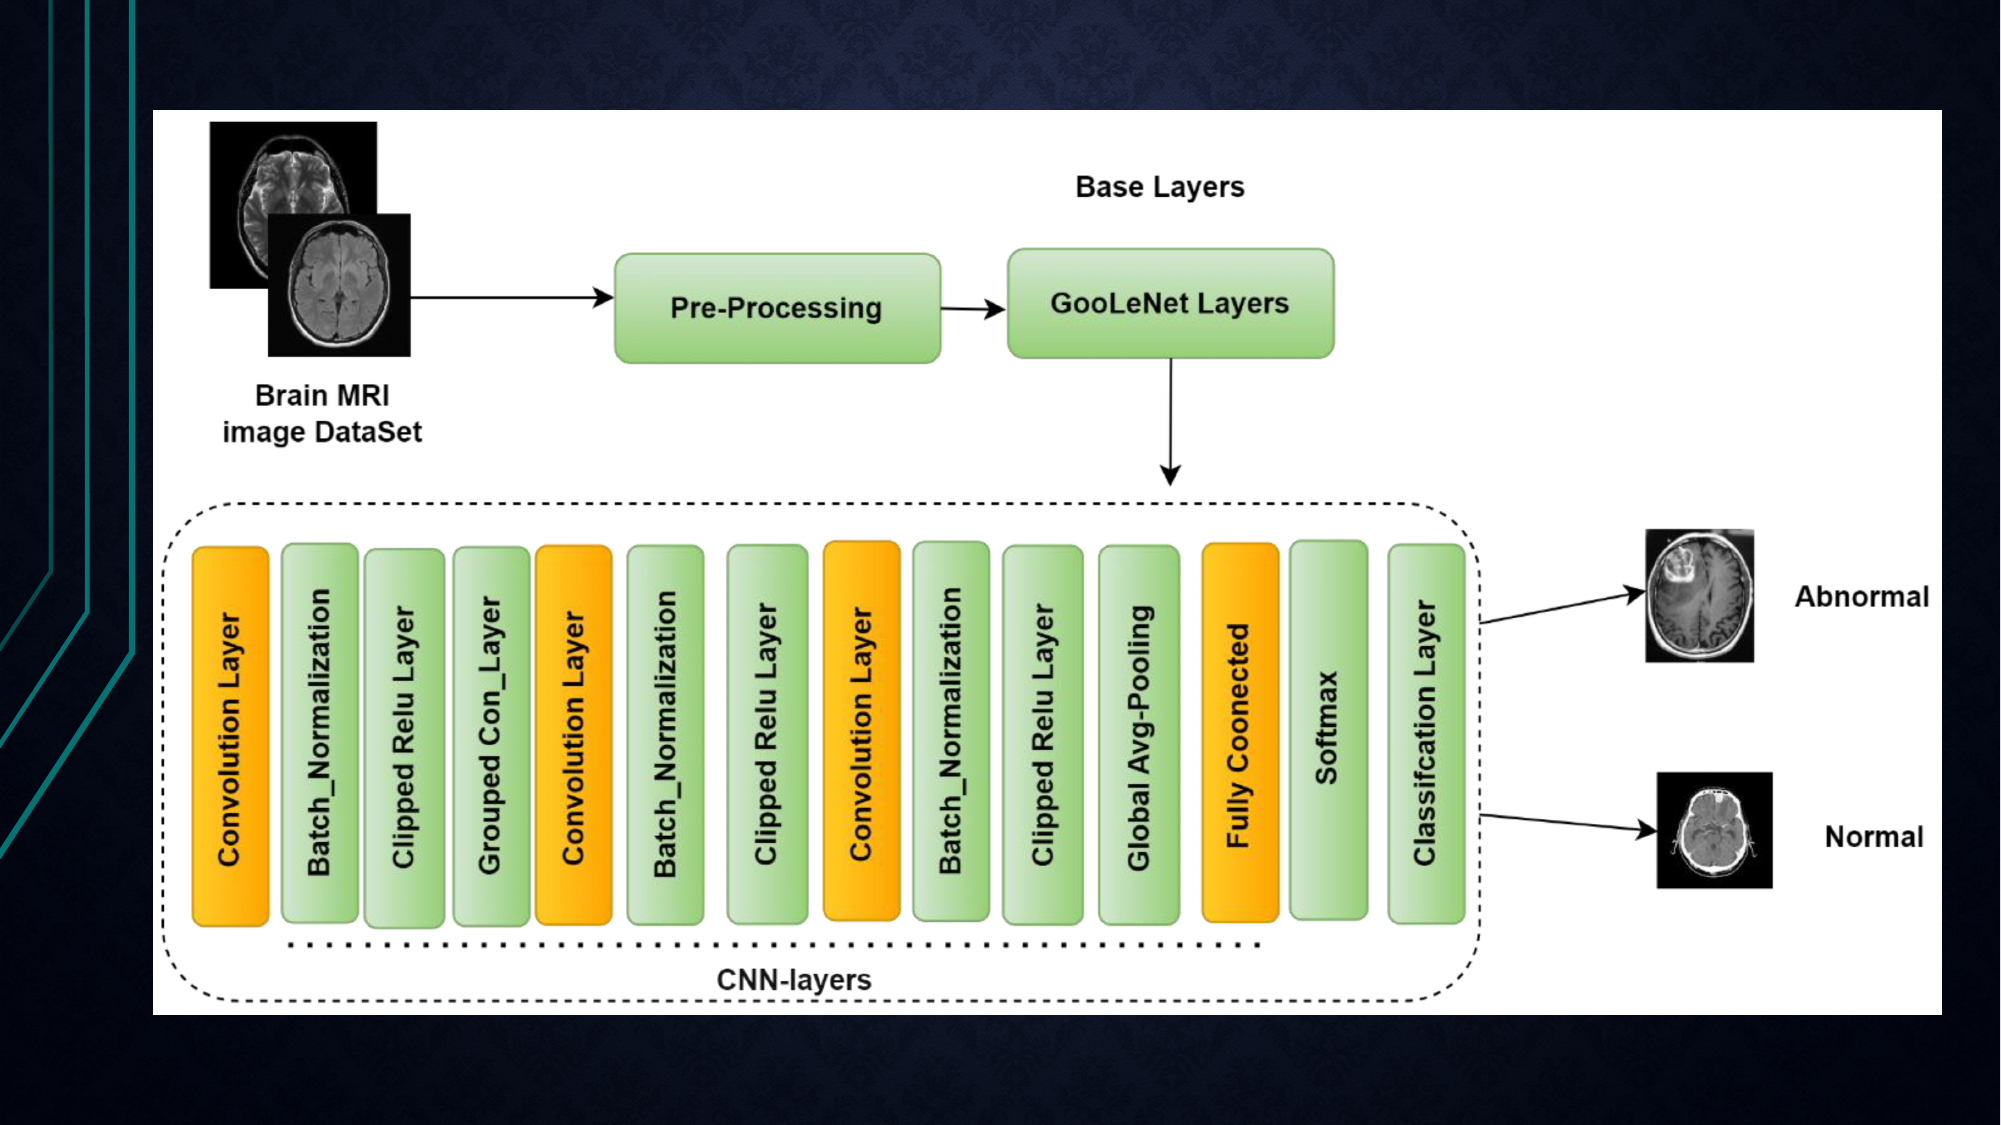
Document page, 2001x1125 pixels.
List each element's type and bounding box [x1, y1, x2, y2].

list [152, 110, 1943, 1015]
